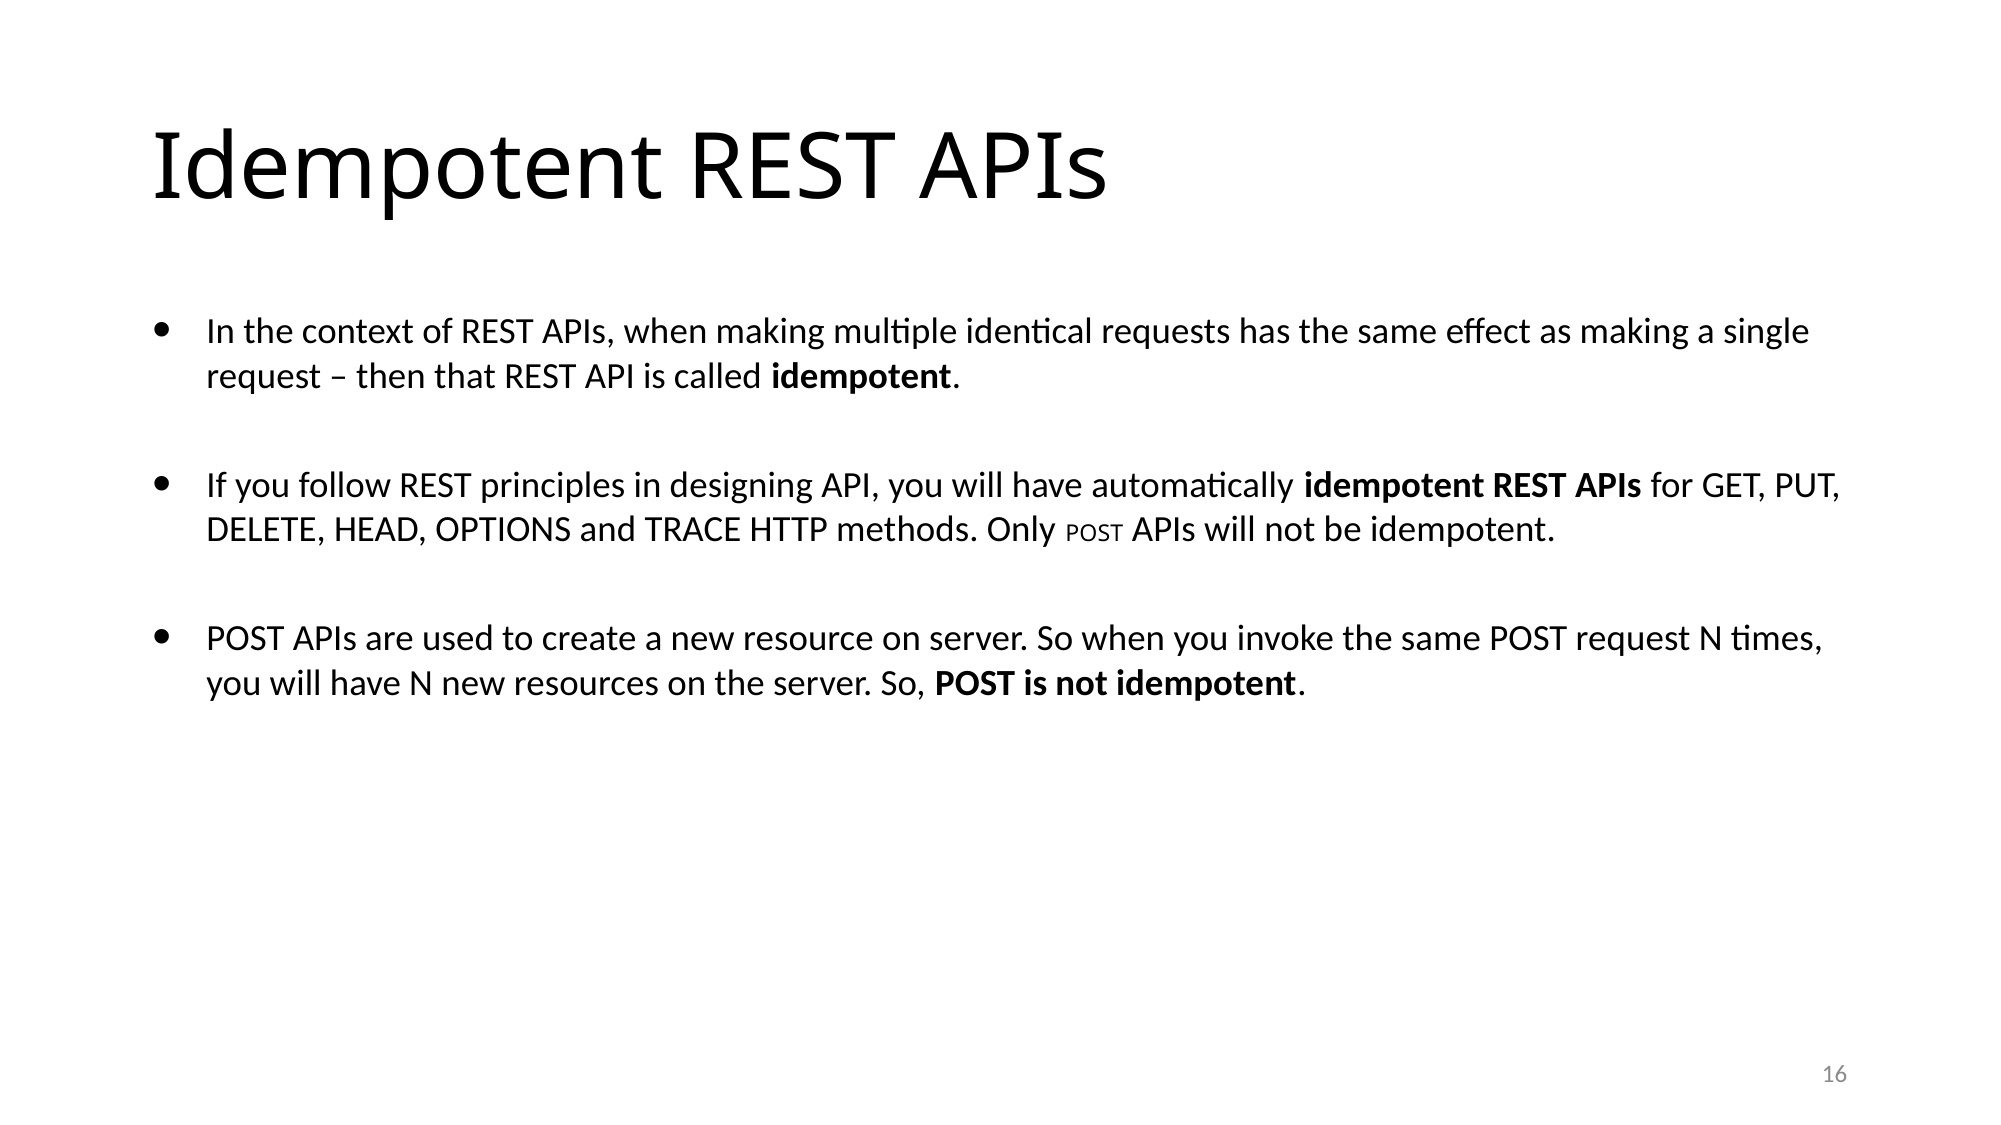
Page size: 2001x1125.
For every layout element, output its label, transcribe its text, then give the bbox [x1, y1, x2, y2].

title Idempotent REST APIs [137, 59, 1863, 278]
list In the context of REST APIs, when making multiple identical requests has the same effect as making a single request – then that REST API is called idempotent. If you follow REST principles in designing API, you will have automatically idempotent REST APIs for GET, PUT, DELETE, HEAD, OPTIONS and TRACE HTTP methods. Only POST APIs will not be idempotent. POST APIs are used to create a new resource on server. So when you invoke the same POST request N times, you will have N new resources on the server. So, POST is not idempotent. [137, 299, 1863, 1014]
slide_number 16 [1412, 1042, 1863, 1103]
